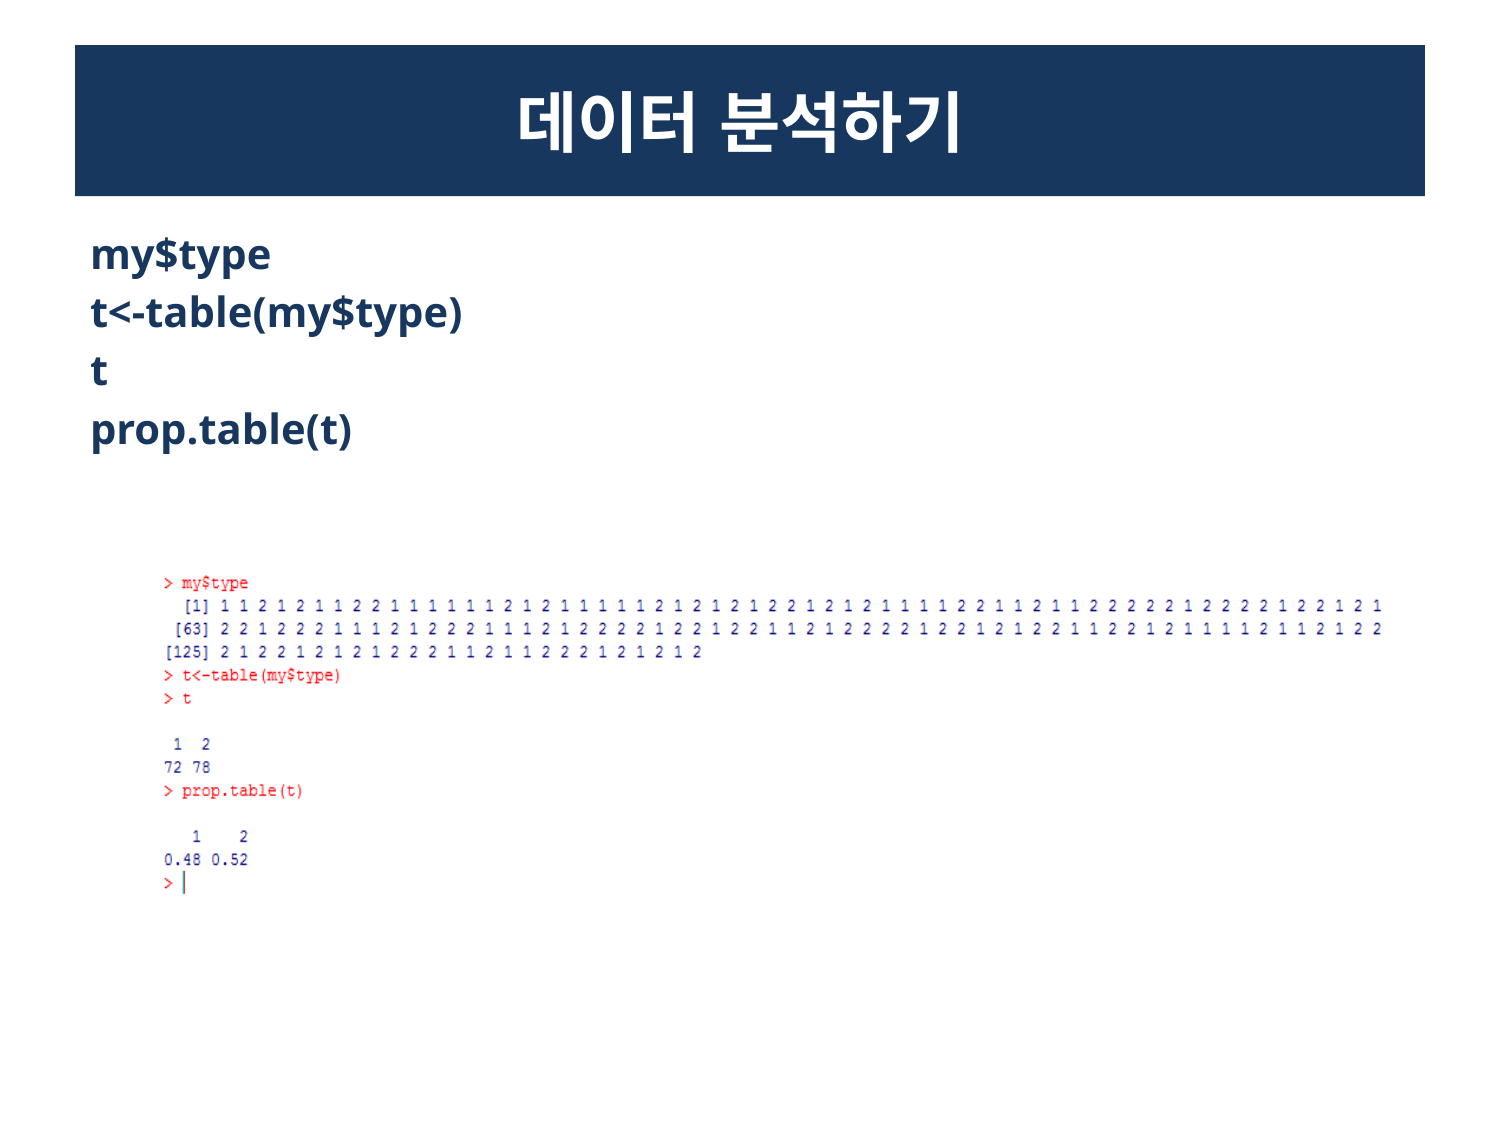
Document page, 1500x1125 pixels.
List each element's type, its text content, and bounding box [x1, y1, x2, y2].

picture [159, 574, 1389, 911]
list my$type t<-table(my$type) t prop.table(t) [75, 219, 1425, 1005]
title 데이터 분석하기 [75, 45, 1425, 197]
